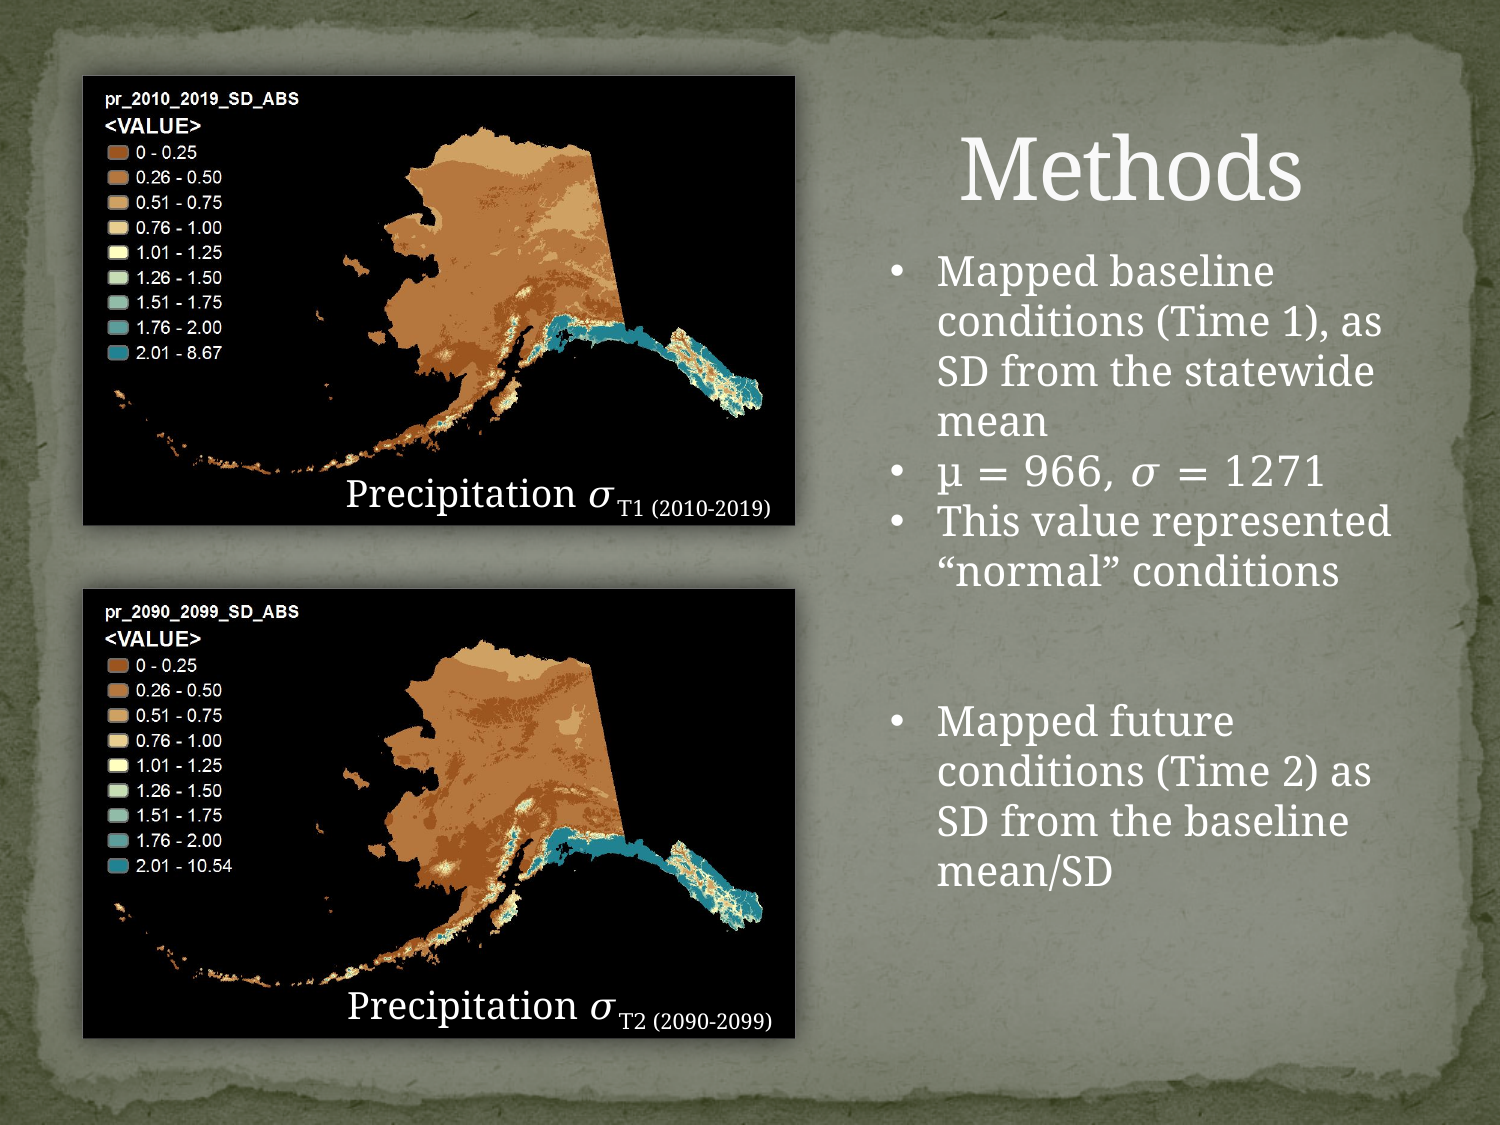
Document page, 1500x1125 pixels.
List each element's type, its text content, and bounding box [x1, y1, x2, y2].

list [85, 78, 795, 526]
picture [82, 588, 796, 1039]
title Methods [812, 62, 1450, 225]
text_box Mapped baseline conditions (Time 1), as SD from the statewide mean µ = 966, 𝜎 = 1271 This value represented “normal” conditions Mapped future conditions (Time 2) as SD from the baseline mean/SD [875, 237, 1438, 903]
